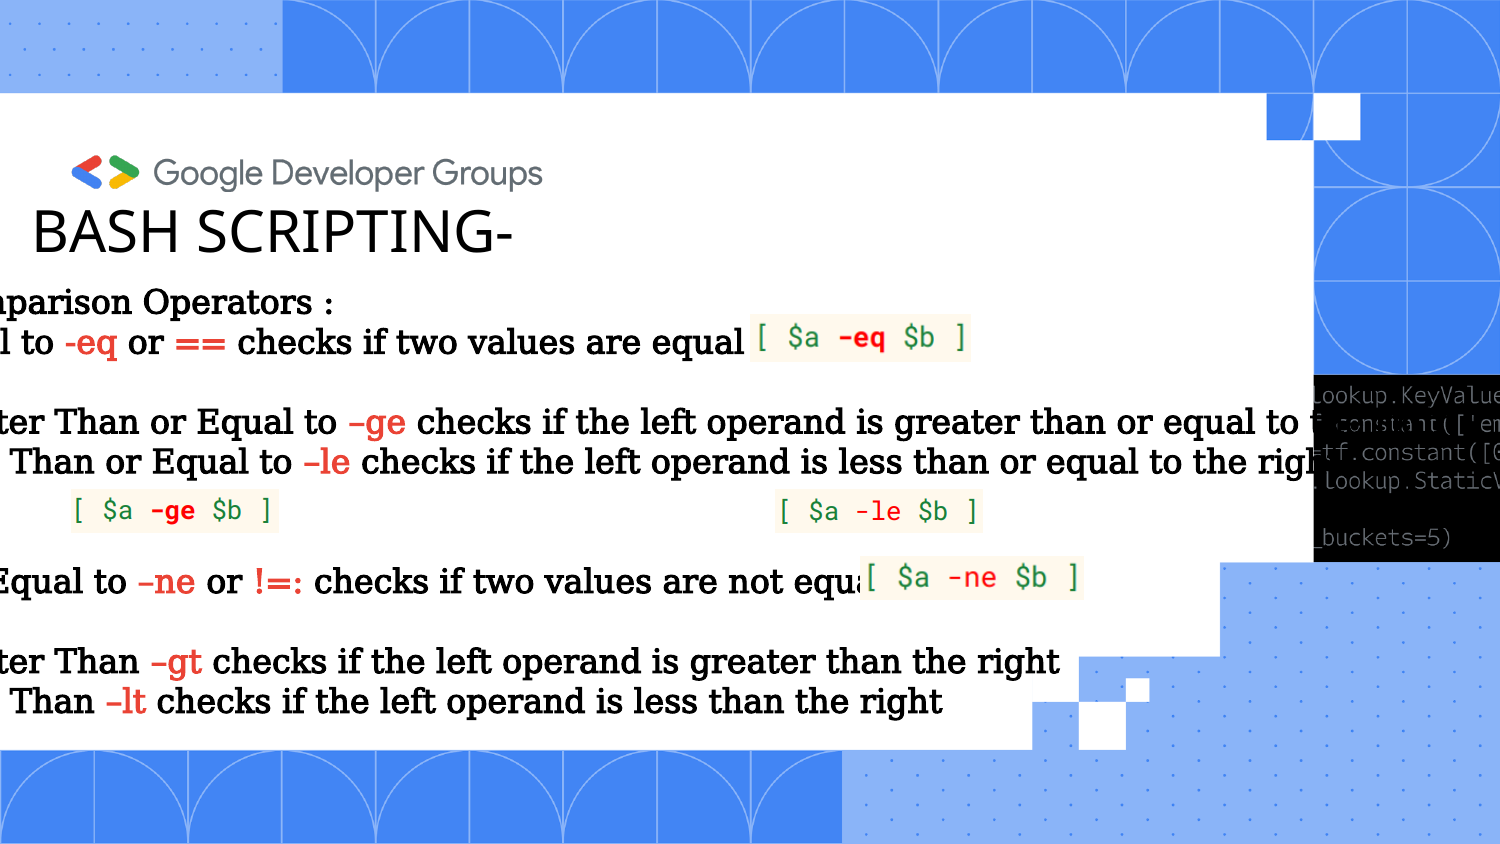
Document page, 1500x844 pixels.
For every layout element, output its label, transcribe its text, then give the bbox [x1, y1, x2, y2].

picture [775, 489, 983, 533]
picture [0, 0, 1500, 844]
picture [749, 314, 972, 362]
text_box BASH SCRIPTING- [16, 187, 1318, 272]
text_box $> Comparison Operators : 1. Equal to -eq or == checks if two values are equal 2. Greater Than or Equal to –ge checks if the left operand is greater than or equal to the right Less Than or Equal to –le checks if the left operand is less than or equal to the right 3. Not Equal to –ne or !=: checks if two values are not equal 4. Greater Than –gt checks if the left operand is greater than the right Less Than –lt checks if the left operand is less than the right [0, 272, 1474, 727]
picture [70, 489, 279, 533]
picture [860, 556, 1085, 601]
